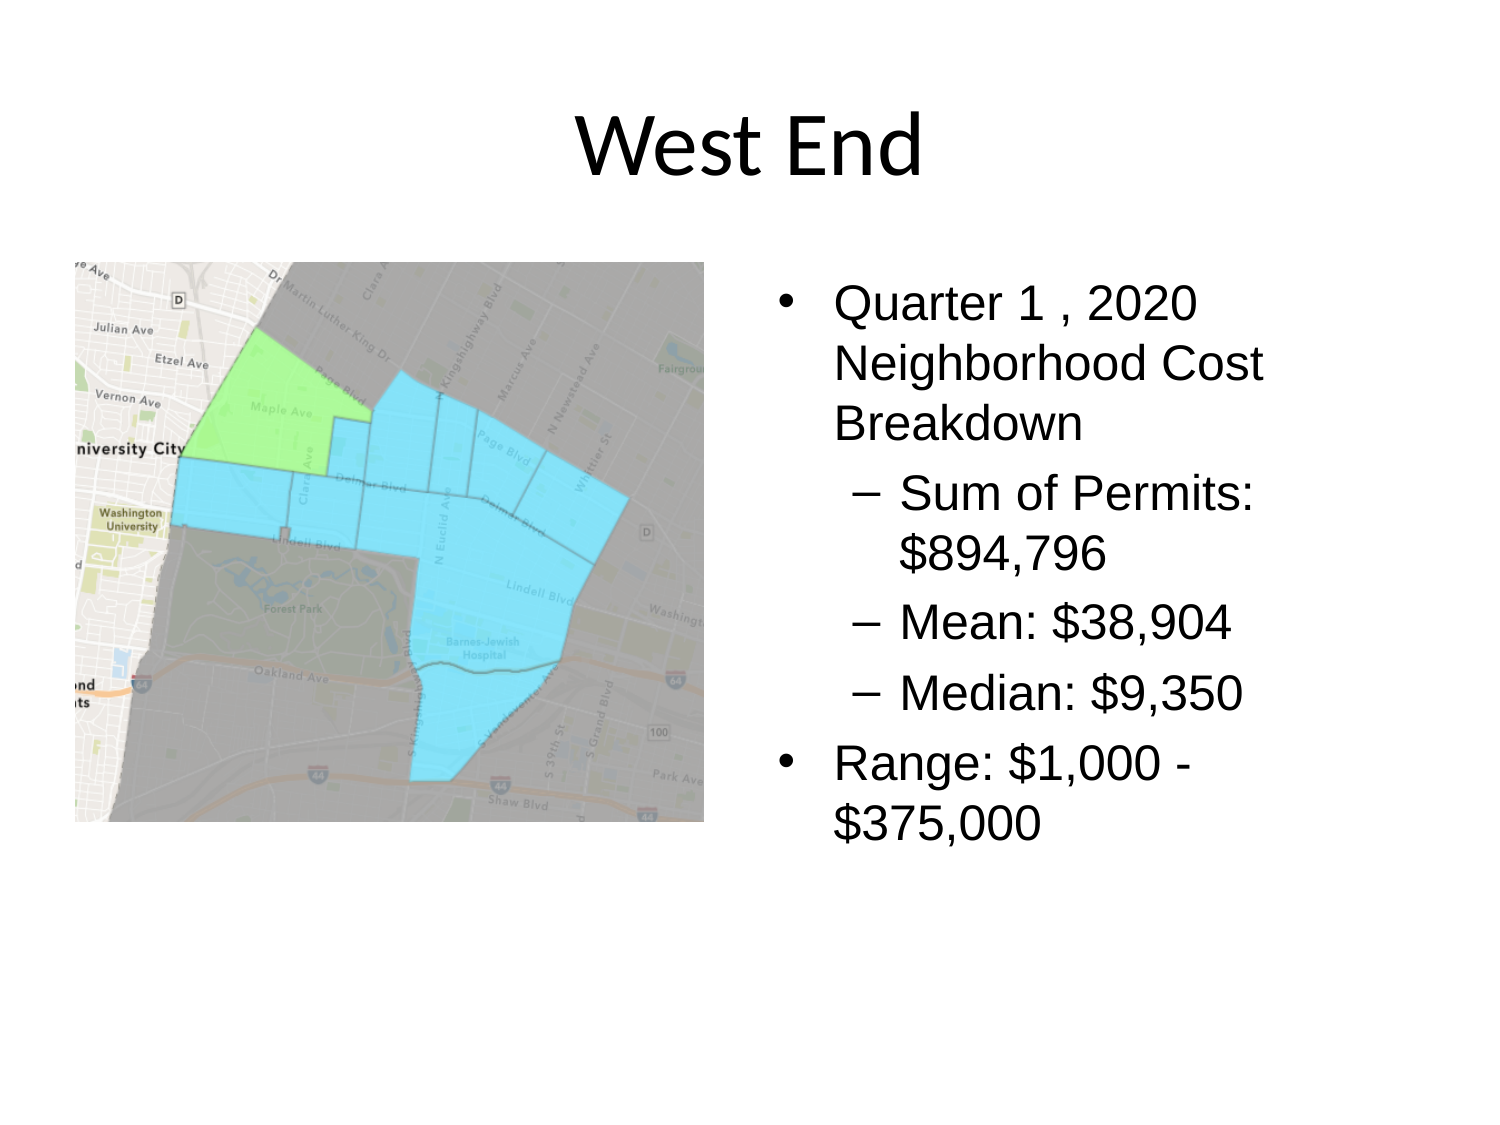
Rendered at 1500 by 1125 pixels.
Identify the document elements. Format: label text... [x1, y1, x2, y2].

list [74, 262, 704, 823]
title West End [75, 45, 1425, 233]
list Quarter 1 , 2020 Neighborhood Cost Breakdown Sum of Permits: $894,796 Mean: $38,904 Median: $9,350 Range: $1,000 - $375,000 [762, 262, 1425, 1005]
